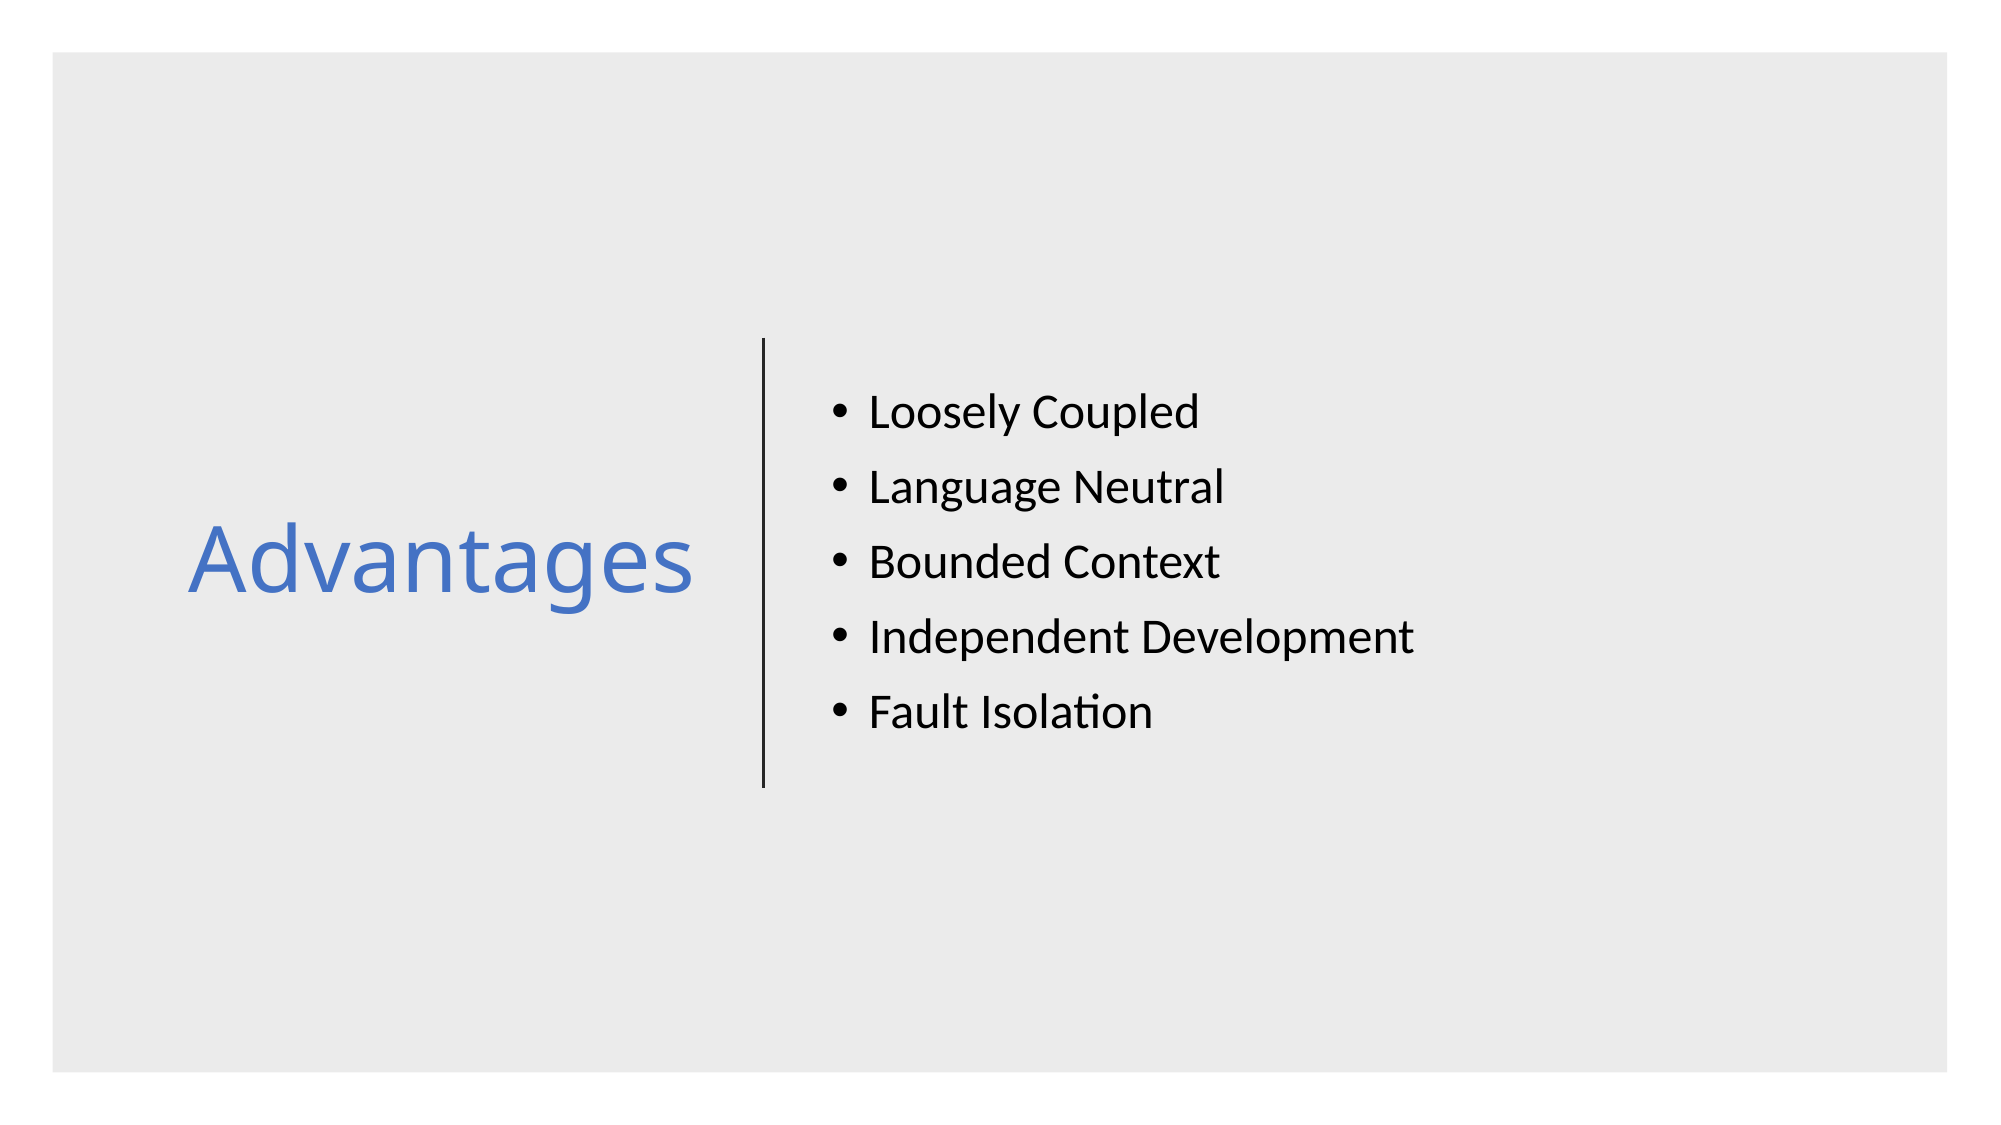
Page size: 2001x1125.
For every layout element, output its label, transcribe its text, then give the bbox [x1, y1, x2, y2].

text_box [52, 51, 1948, 1073]
title Advantages [137, 158, 711, 967]
list Loosely Coupled Language Neutral Bounded Context Independent Development Fault Isolation [816, 158, 1863, 967]
